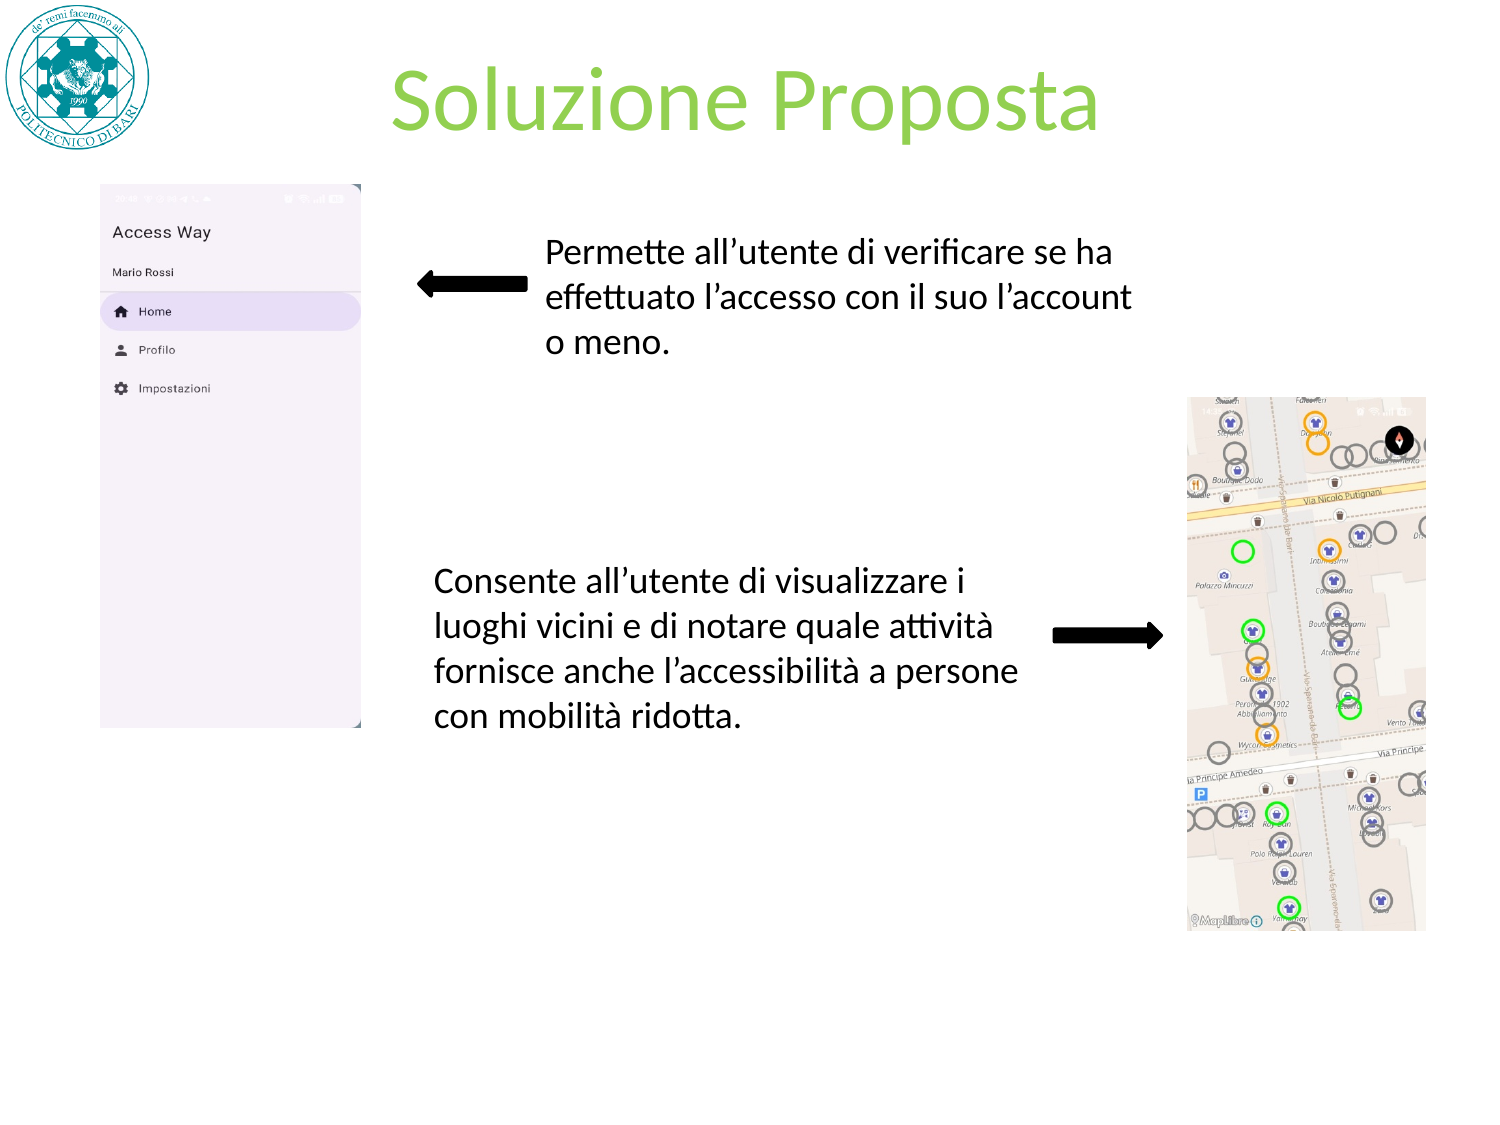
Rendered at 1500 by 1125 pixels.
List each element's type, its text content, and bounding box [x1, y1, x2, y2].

picture [0, 0, 154, 154]
title Soluzione Proposta [71, 0, 1422, 188]
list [100, 184, 361, 729]
text_box Consente all’utente di visualizzare i luoghi vicini e di notare quale attività fornisce anche l’accessibilità a persone con mobilità ridotta. [419, 548, 1043, 744]
picture [1186, 396, 1426, 931]
text_box Permette all’utente di verificare se ha effettuato l’accesso con il suo l’account o meno. [530, 219, 1157, 370]
text_box [1052, 621, 1164, 650]
text_box [417, 270, 528, 298]
